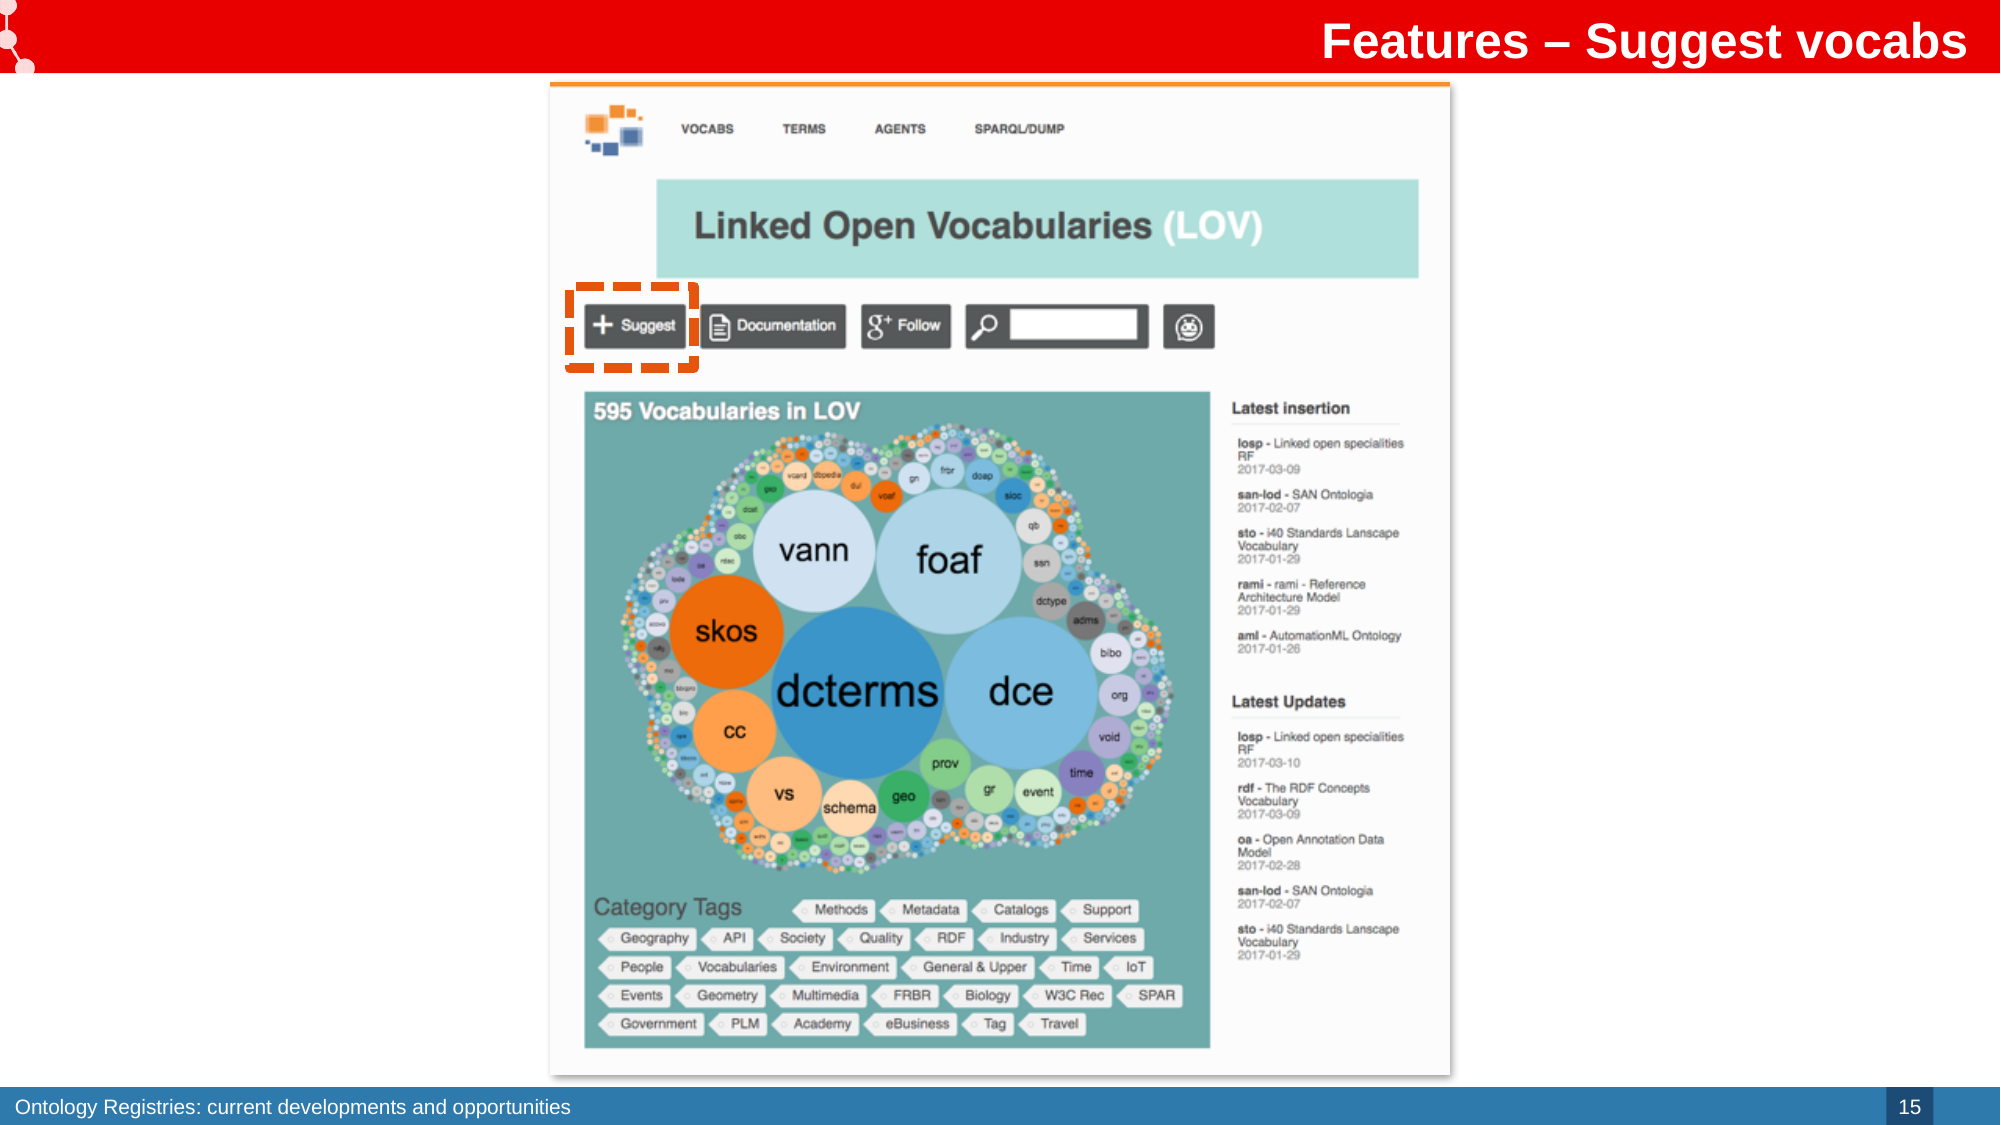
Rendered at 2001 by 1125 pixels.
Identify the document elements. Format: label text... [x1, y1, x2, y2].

picture [550, 82, 1450, 1076]
title Features – Suggest vocabs [283, 13, 1984, 64]
slide_number 15 [1886, 1086, 1934, 1125]
